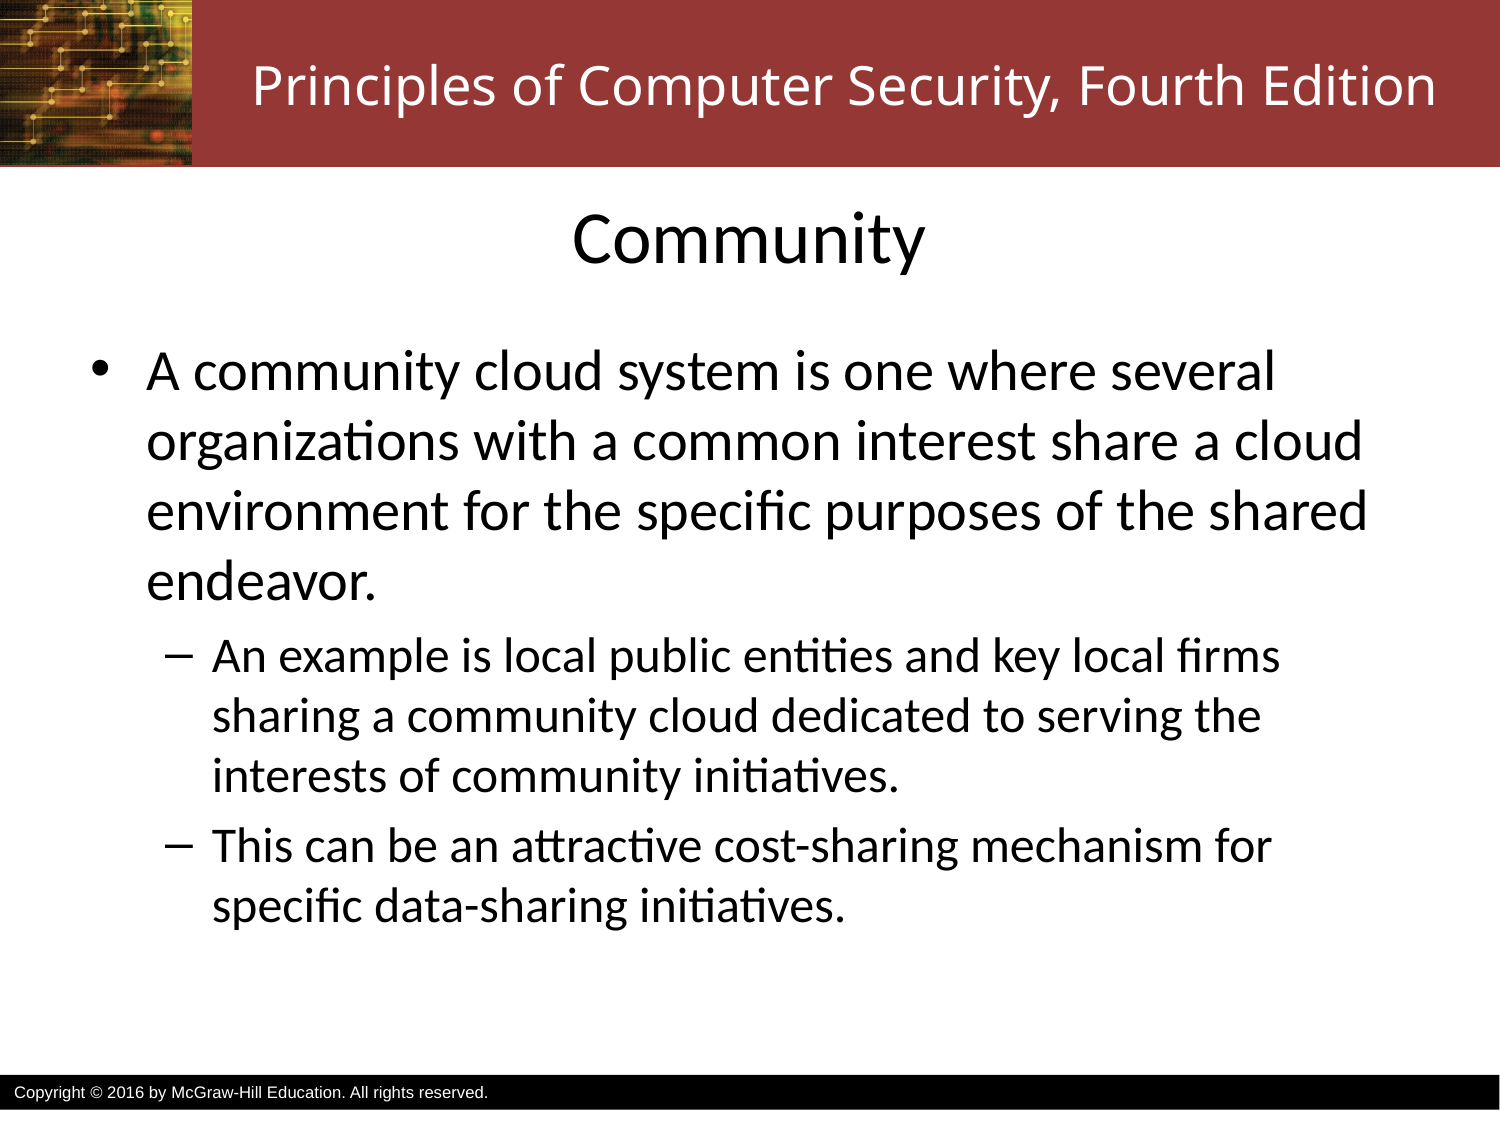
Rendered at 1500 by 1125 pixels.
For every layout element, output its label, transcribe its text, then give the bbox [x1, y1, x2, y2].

list A community cloud system is one where several organizations with a common interest share a cloud environment for the specific purposes of the shared endeavor. An example is local public entities and key local firms sharing a community cloud dedicated to serving the interests of community initiatives. This can be an attractive cost-sharing mechanism for specific data-sharing initiatives. [75, 324, 1425, 1005]
title Community [75, 181, 1425, 324]
picture [0, 0, 192, 165]
